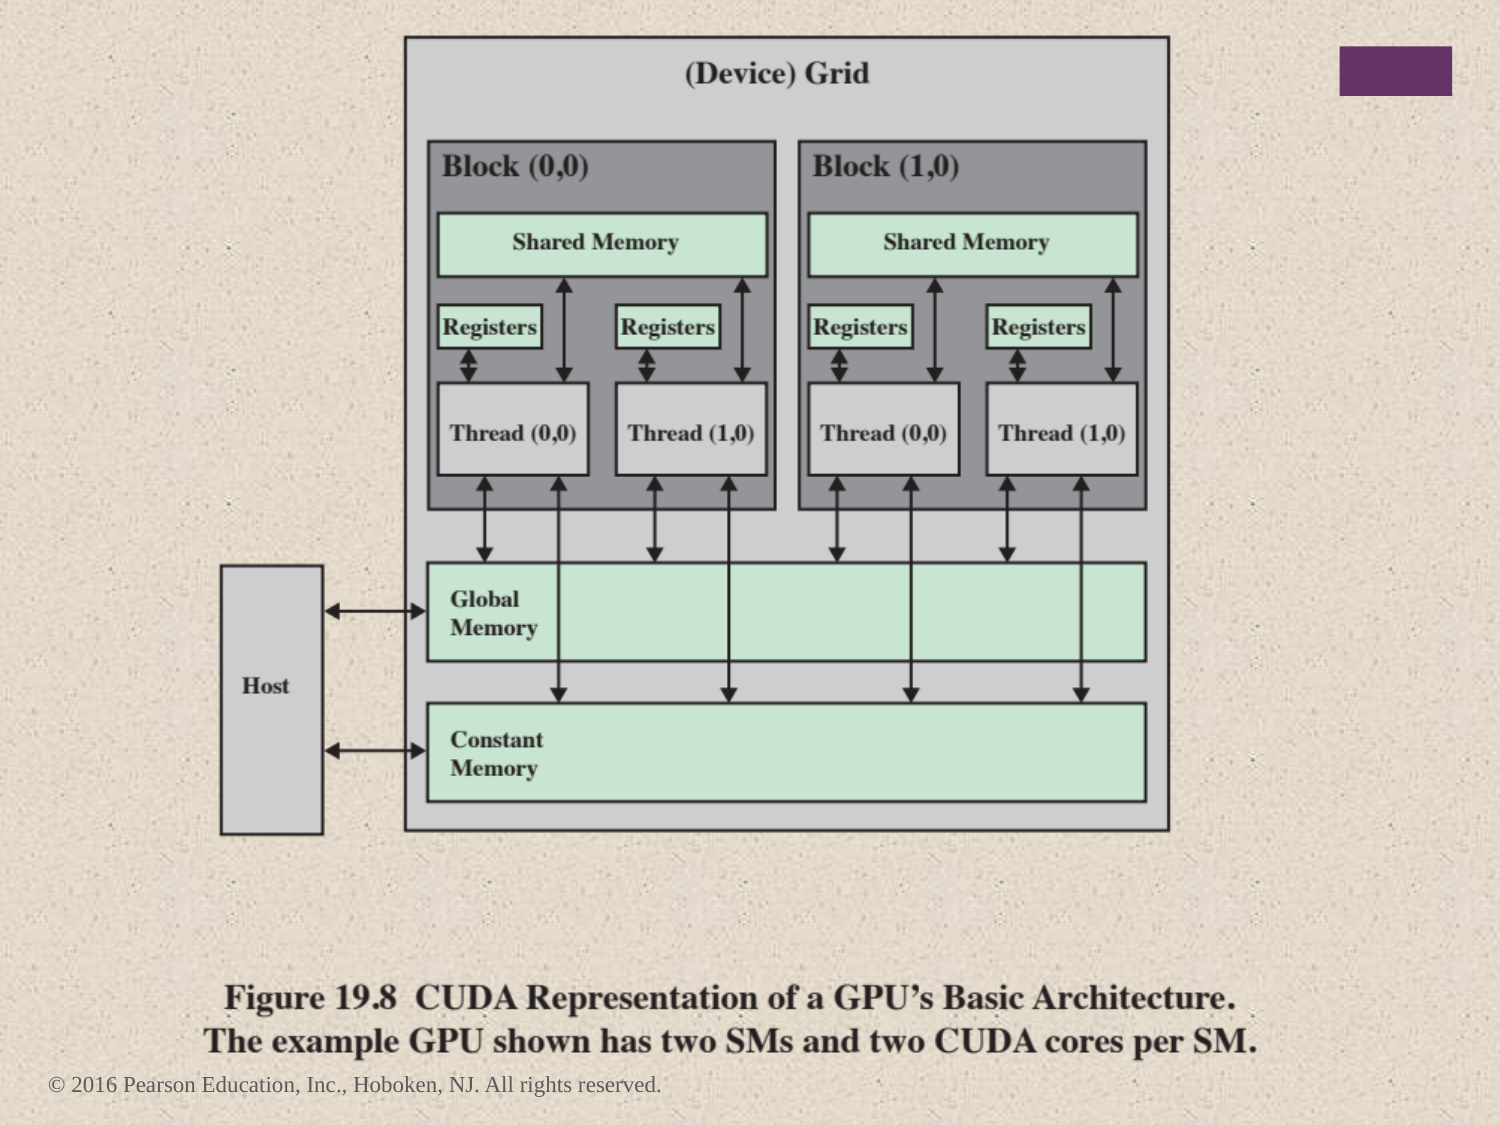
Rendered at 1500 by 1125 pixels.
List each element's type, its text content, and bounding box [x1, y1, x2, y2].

picture [0, 0, 1500, 1125]
footer © 2016 Pearson Education, Inc., Hoboken, NJ. All rights reserved. [33, 1053, 120, 1114]
picture [123, 0, 1342, 1107]
